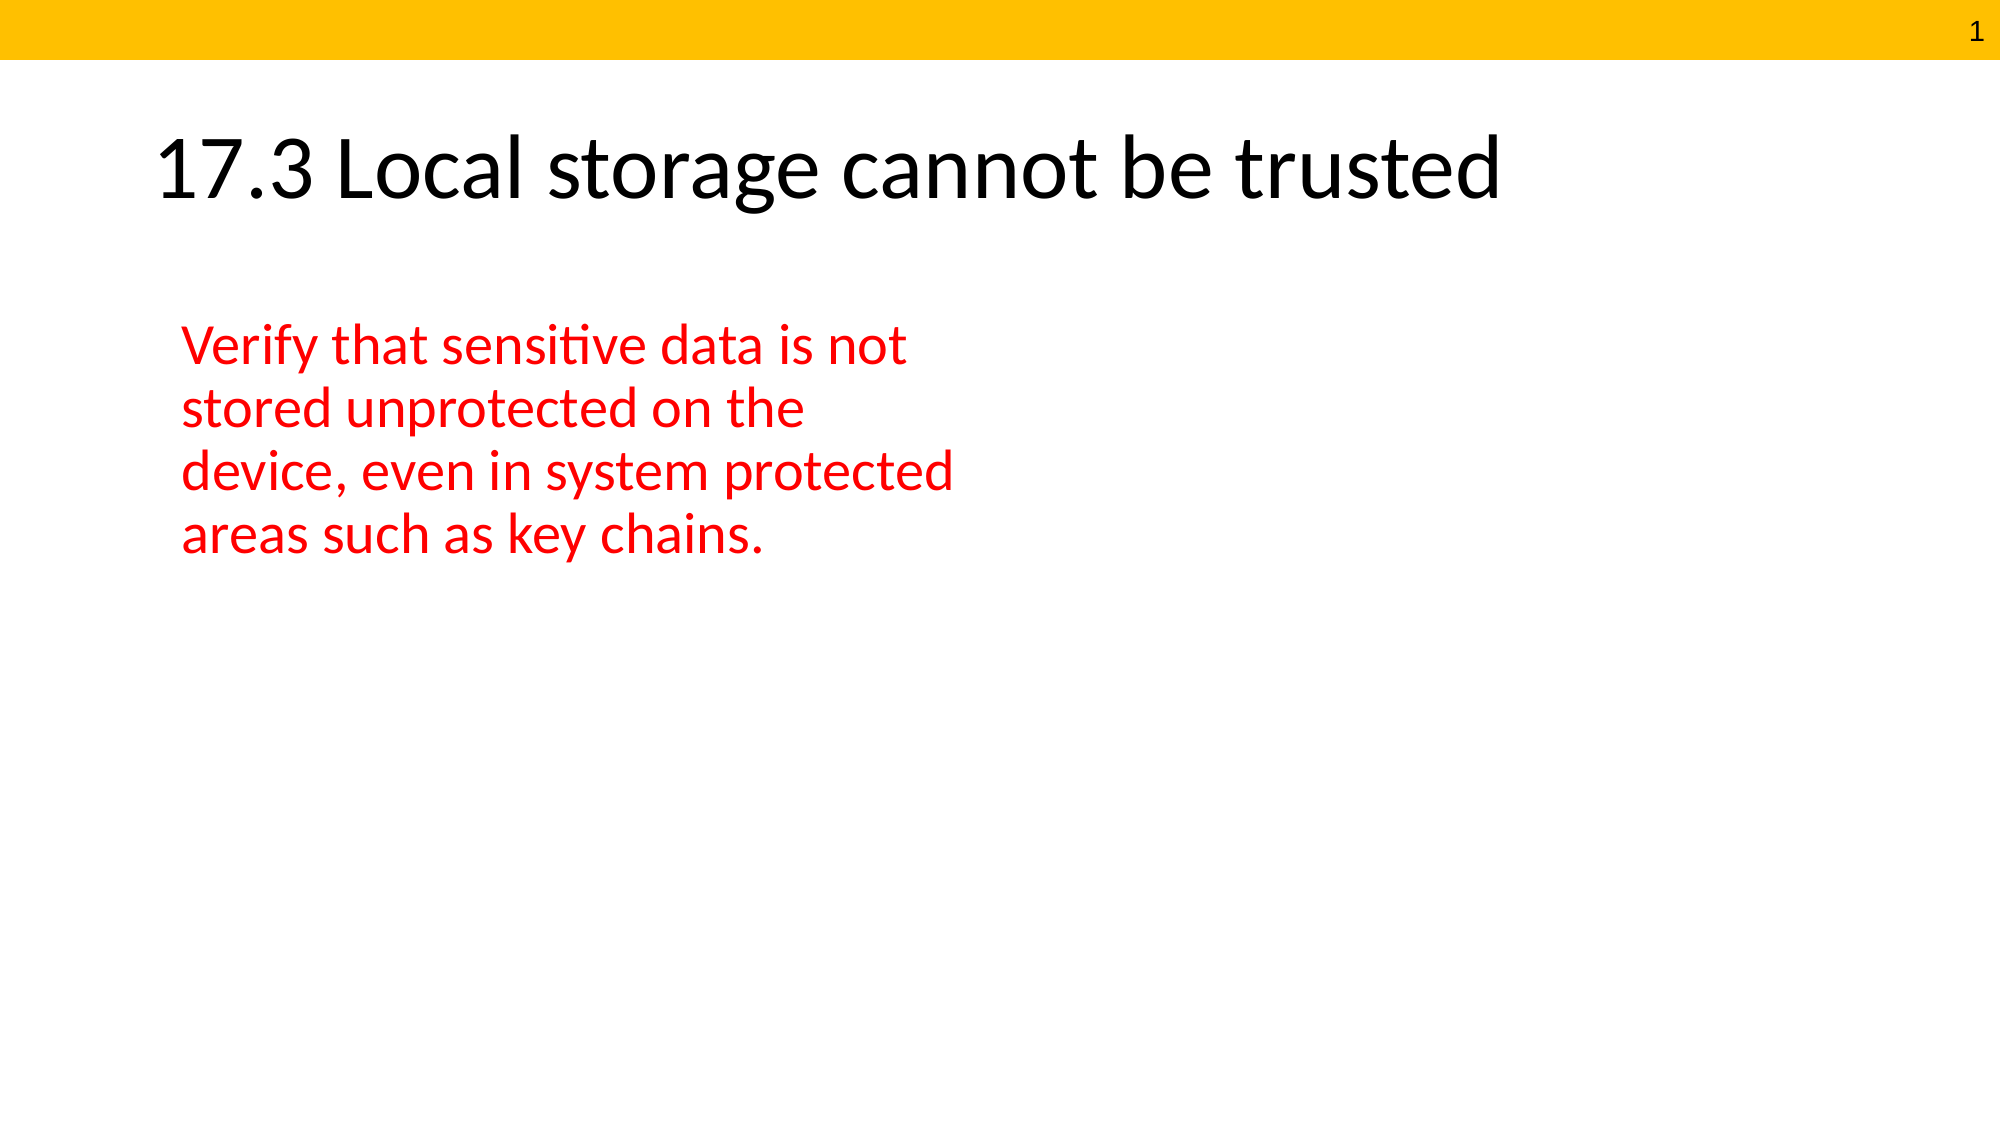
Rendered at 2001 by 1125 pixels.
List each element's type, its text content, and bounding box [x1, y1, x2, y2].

title 17.3 Local storage cannot be trusted [137, 59, 1863, 278]
list Verify that sensitive data is not stored unprotected on the device, even in system protected areas such as key chains. [137, 299, 988, 1014]
